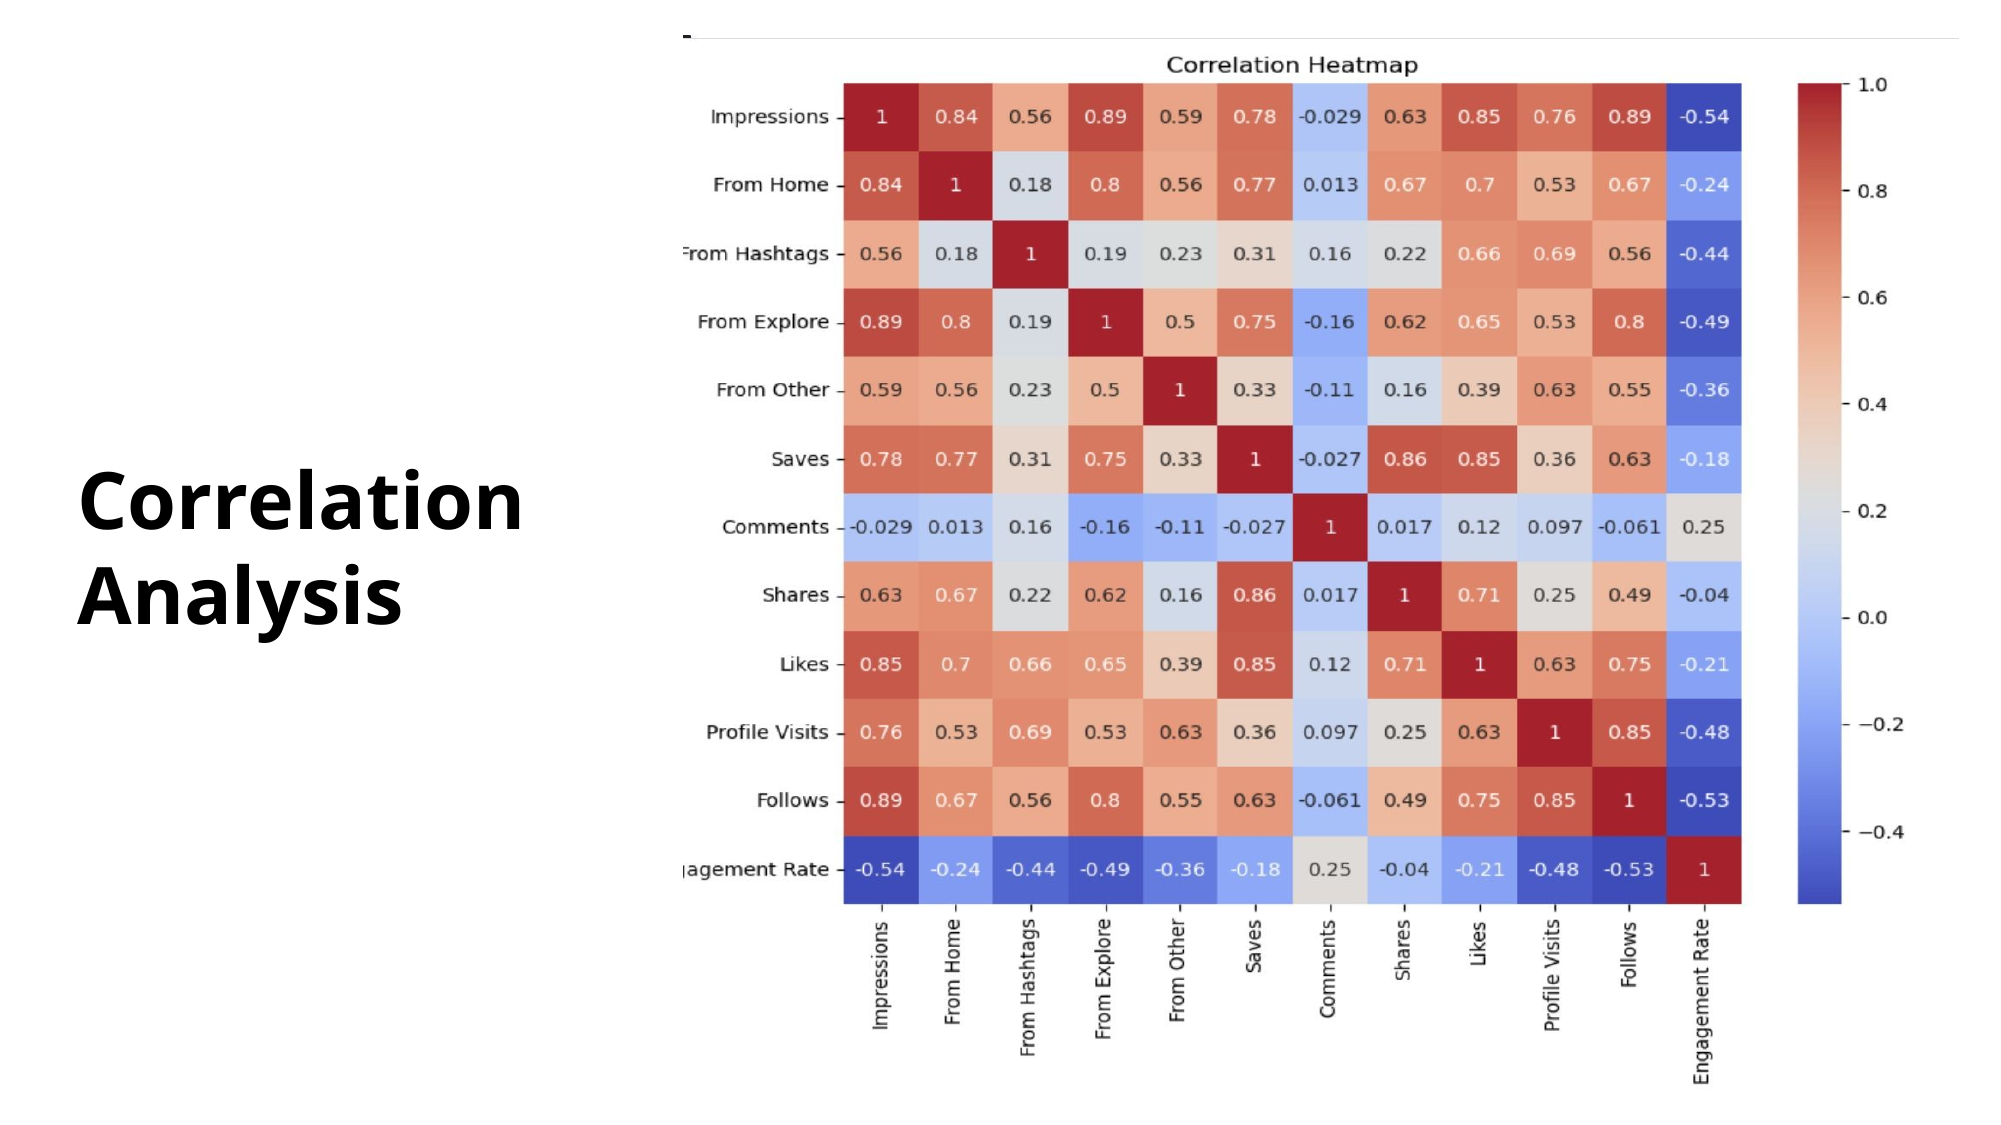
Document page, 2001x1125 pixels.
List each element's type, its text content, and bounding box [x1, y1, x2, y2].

picture [683, 34, 1960, 1096]
text_box Correlation Analysis [60, 435, 594, 690]
